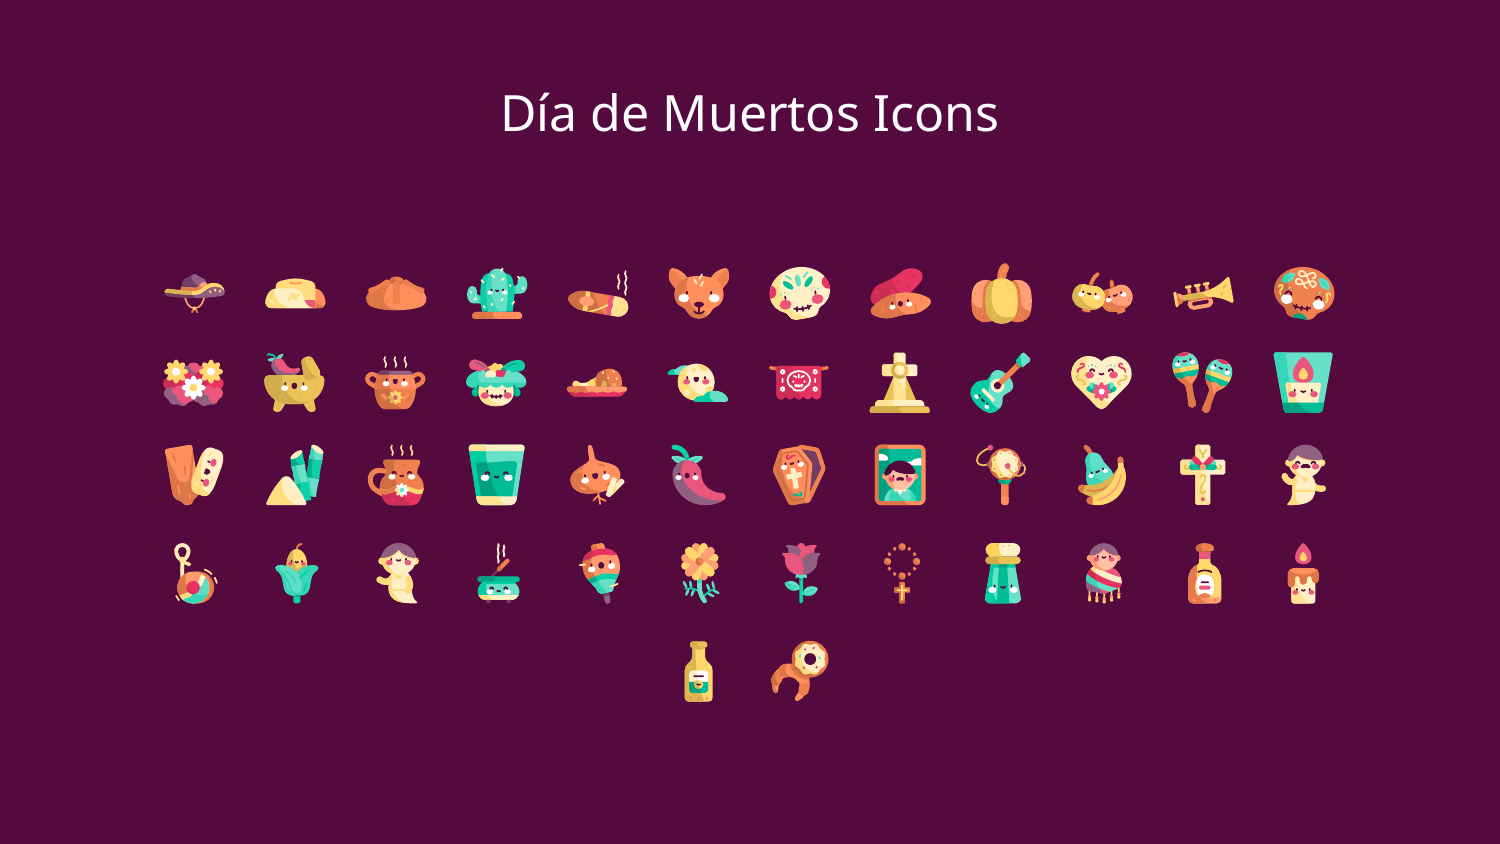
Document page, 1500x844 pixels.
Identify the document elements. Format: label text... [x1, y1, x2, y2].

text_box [684, 641, 713, 703]
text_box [882, 542, 921, 604]
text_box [781, 542, 822, 604]
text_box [366, 444, 426, 506]
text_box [668, 267, 730, 319]
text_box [164, 273, 226, 314]
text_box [971, 263, 1033, 324]
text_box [975, 444, 1027, 506]
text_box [173, 542, 218, 604]
title Día de Muertos Icons [247, 66, 1253, 161]
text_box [1272, 266, 1337, 321]
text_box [264, 353, 325, 413]
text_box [769, 640, 829, 702]
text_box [578, 542, 623, 605]
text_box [466, 267, 529, 320]
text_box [767, 266, 832, 321]
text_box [264, 278, 327, 309]
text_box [874, 444, 926, 506]
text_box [468, 444, 526, 506]
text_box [565, 368, 629, 397]
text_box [767, 365, 830, 400]
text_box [772, 444, 826, 506]
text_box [375, 542, 420, 604]
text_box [869, 268, 932, 319]
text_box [984, 542, 1022, 604]
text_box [274, 542, 320, 604]
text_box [477, 542, 521, 604]
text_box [1187, 542, 1222, 604]
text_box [465, 359, 527, 407]
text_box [1287, 542, 1320, 604]
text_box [1085, 542, 1122, 604]
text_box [670, 444, 728, 506]
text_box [667, 363, 729, 403]
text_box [1170, 352, 1235, 414]
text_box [967, 352, 1032, 414]
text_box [869, 352, 931, 414]
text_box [1070, 272, 1136, 315]
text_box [680, 542, 721, 604]
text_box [163, 359, 225, 407]
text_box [1280, 444, 1327, 506]
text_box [1172, 276, 1234, 311]
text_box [1076, 444, 1128, 506]
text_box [164, 444, 224, 506]
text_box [1069, 355, 1134, 410]
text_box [363, 355, 427, 410]
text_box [567, 270, 630, 317]
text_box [1273, 352, 1334, 414]
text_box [265, 444, 324, 506]
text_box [364, 276, 429, 311]
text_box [1180, 444, 1226, 506]
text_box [568, 444, 626, 506]
